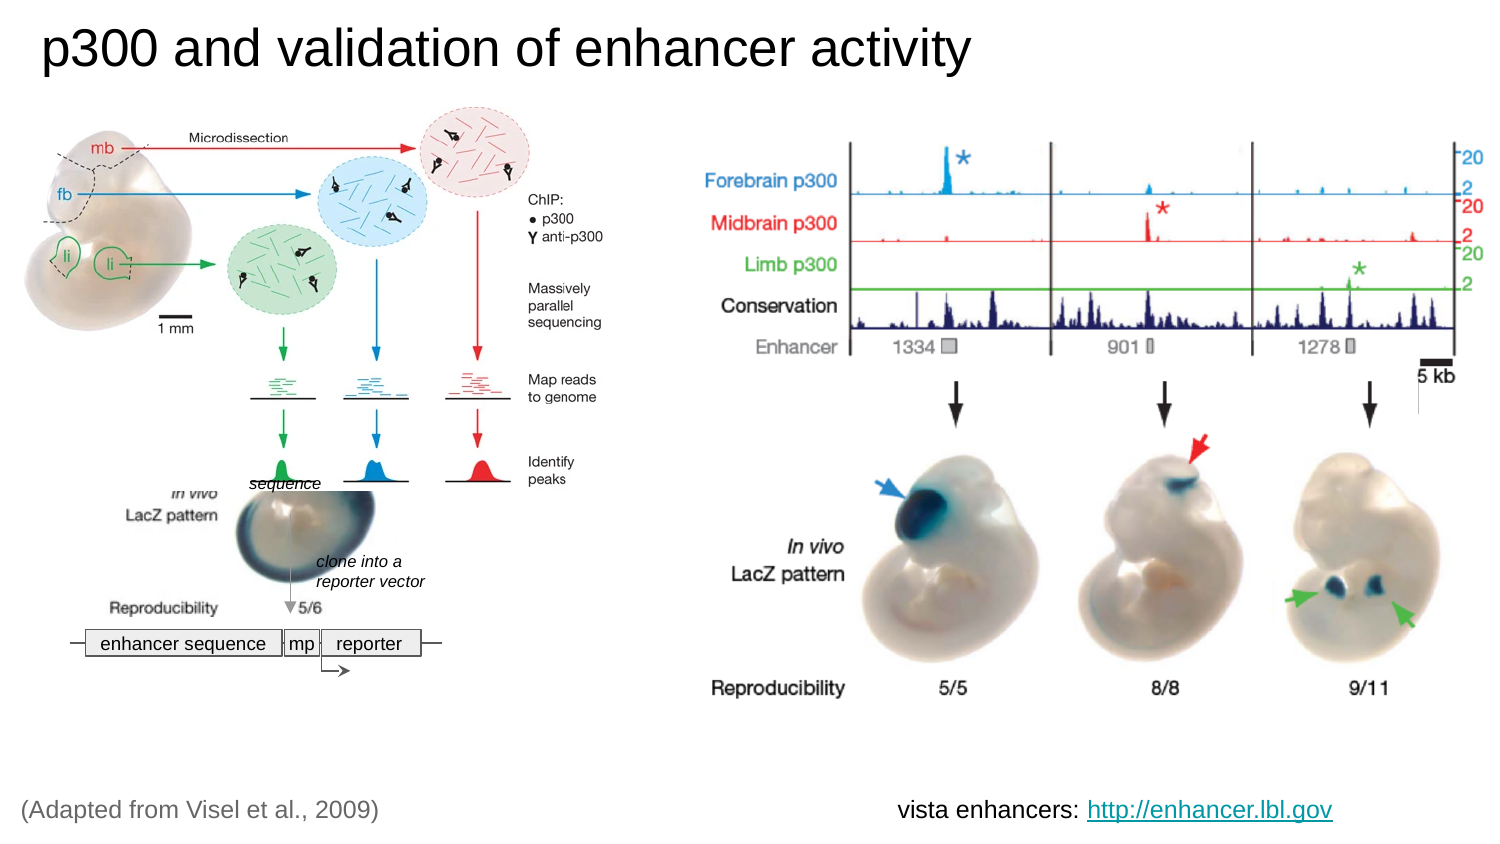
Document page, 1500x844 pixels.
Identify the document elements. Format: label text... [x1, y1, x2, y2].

picture [692, 131, 1491, 708]
text_box (Adapted from Visel et al., 2009) [5, 778, 473, 839]
text_box vista enhancers: http://enhancer.lbl.gov [882, 778, 1490, 839]
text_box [69, 463, 475, 671]
title p300 and validation of enhancer activity [26, 0, 1424, 92]
picture [10, 97, 610, 491]
